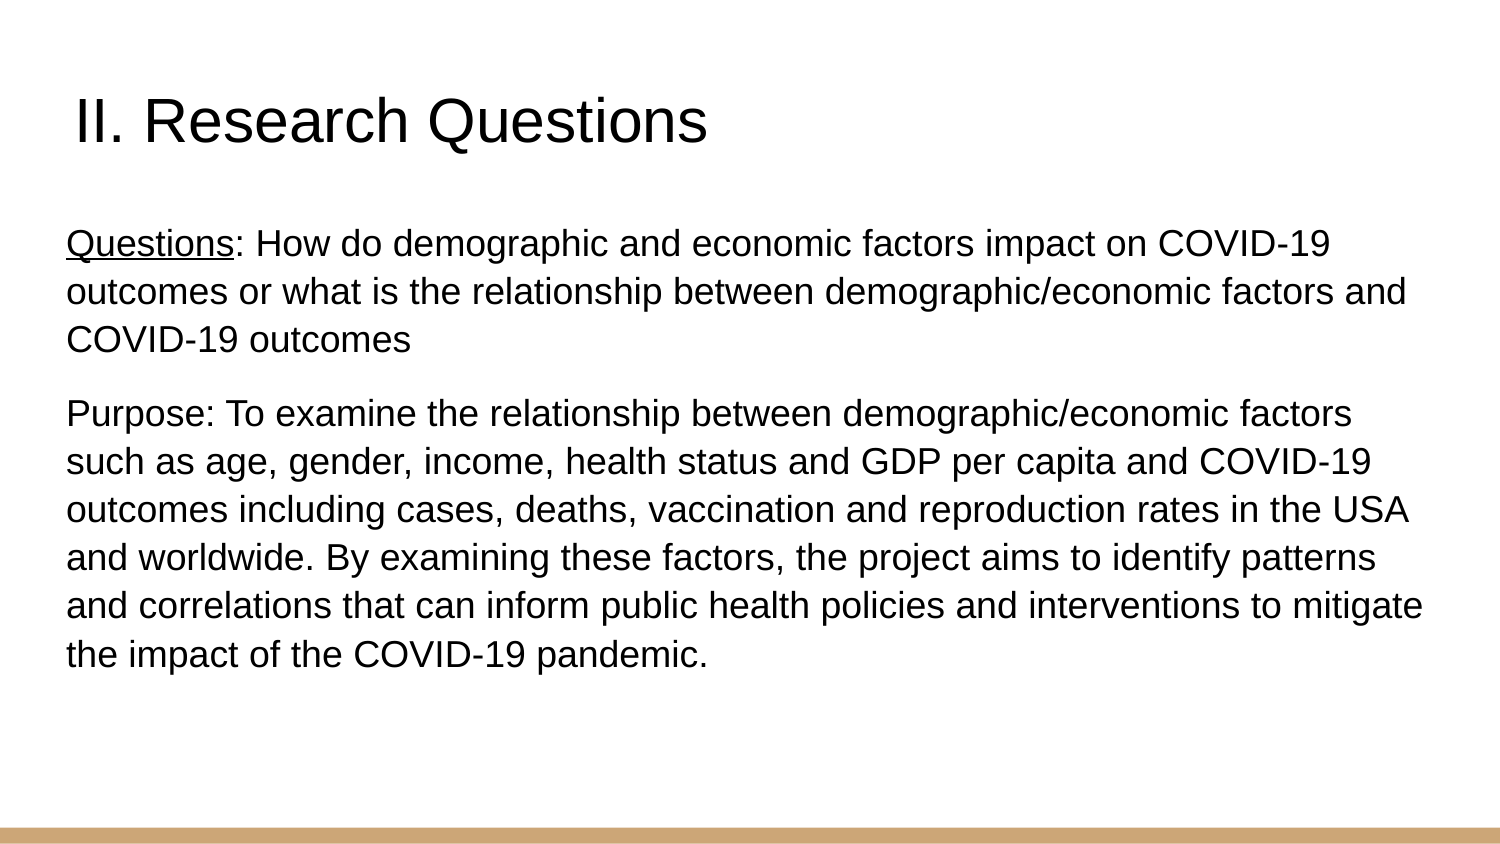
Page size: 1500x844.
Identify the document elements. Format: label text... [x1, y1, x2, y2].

title II. Research Questions [59, 34, 1457, 171]
list Questions: How do demographic and economic factors impact on COVID-19 outcomes or what is the relationship between demographic/economic factors and COVID-19 outcomes Purpose: To examine the relationship between demographic/economic factors such as age, gender, income, health status and GDP per capita and COVID-19 outcomes including cases, deaths, vaccination and reproduction rates in the USA and worldwide. By examining these factors, the project aims to identify patterns and correlations that can inform public health policies and interventions to mitigate the impact of the COVID-19 pandemic. [51, 200, 1449, 752]
